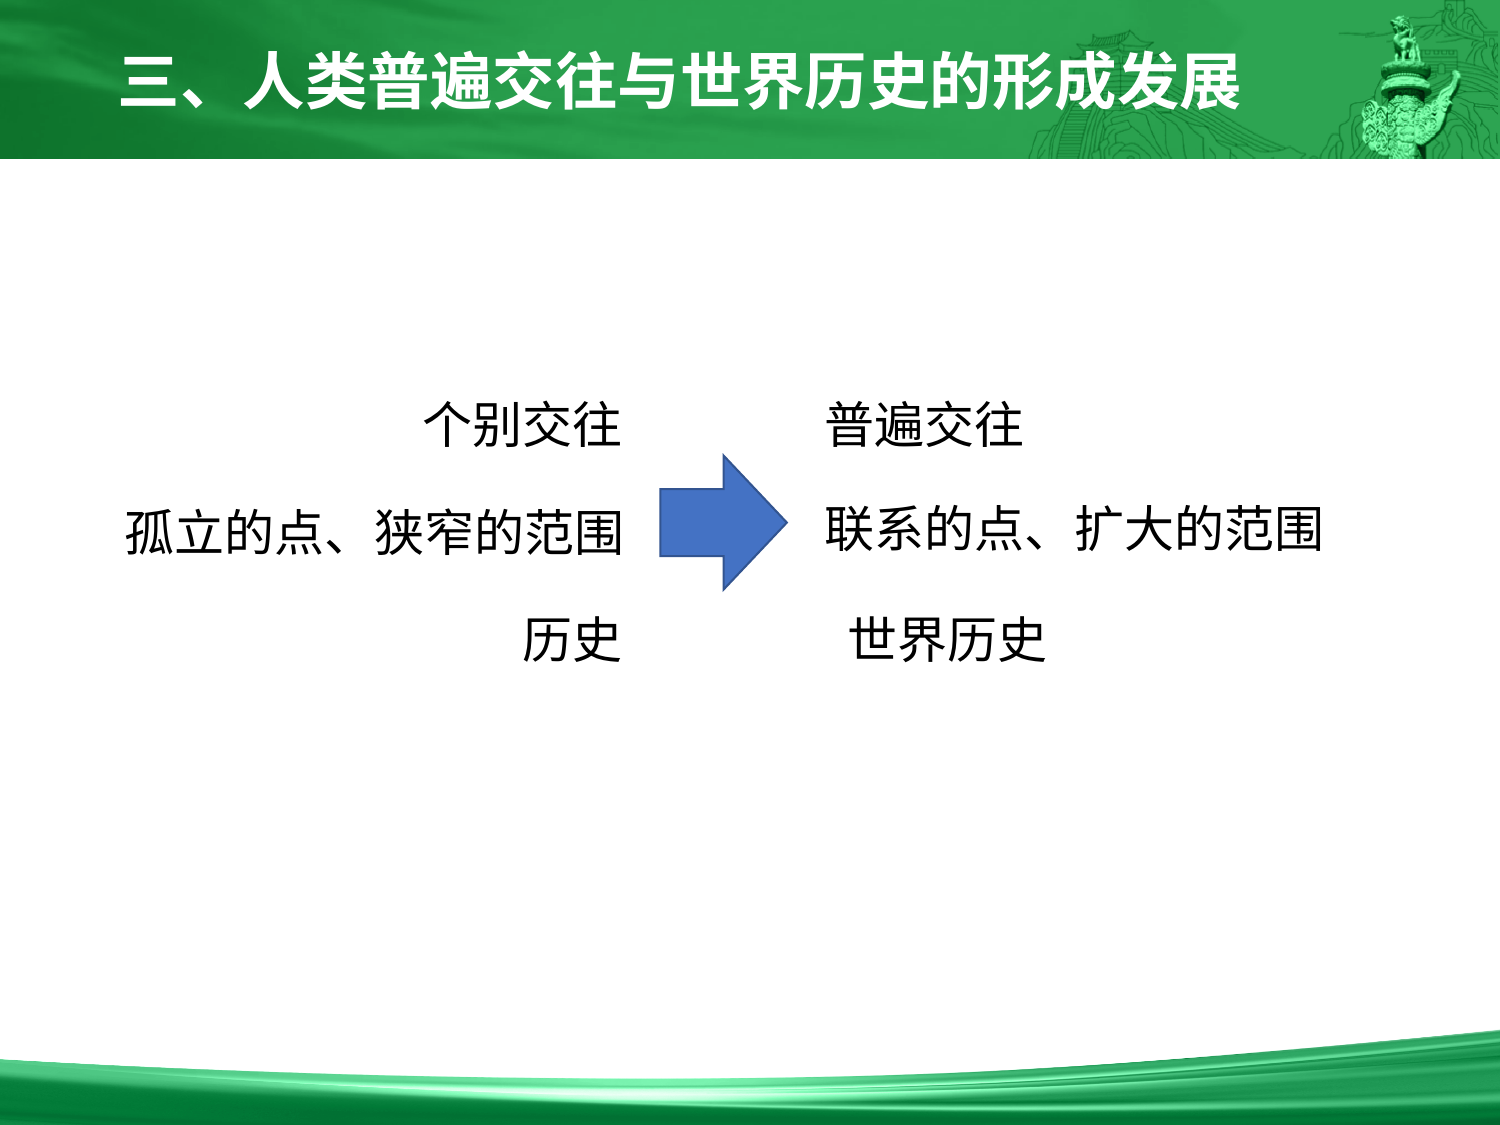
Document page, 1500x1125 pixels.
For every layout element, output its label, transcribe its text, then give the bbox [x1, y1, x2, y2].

text_box [659, 453, 789, 593]
text_box 个别交往 [407, 374, 661, 461]
text_box 普遍交往 [809, 374, 1063, 461]
text_box 三、人类普遍交往与世界历史的形成发展 [0, 34, 1361, 125]
picture [0, 0, 1500, 159]
text_box 联系的点、扩大的范围 [809, 478, 1361, 566]
text_box 世界历史 [832, 589, 1086, 677]
text_box 历史 [385, 589, 638, 677]
picture [0, 1027, 1500, 1125]
text_box 孤立的点、狭窄的范围 [109, 481, 661, 569]
